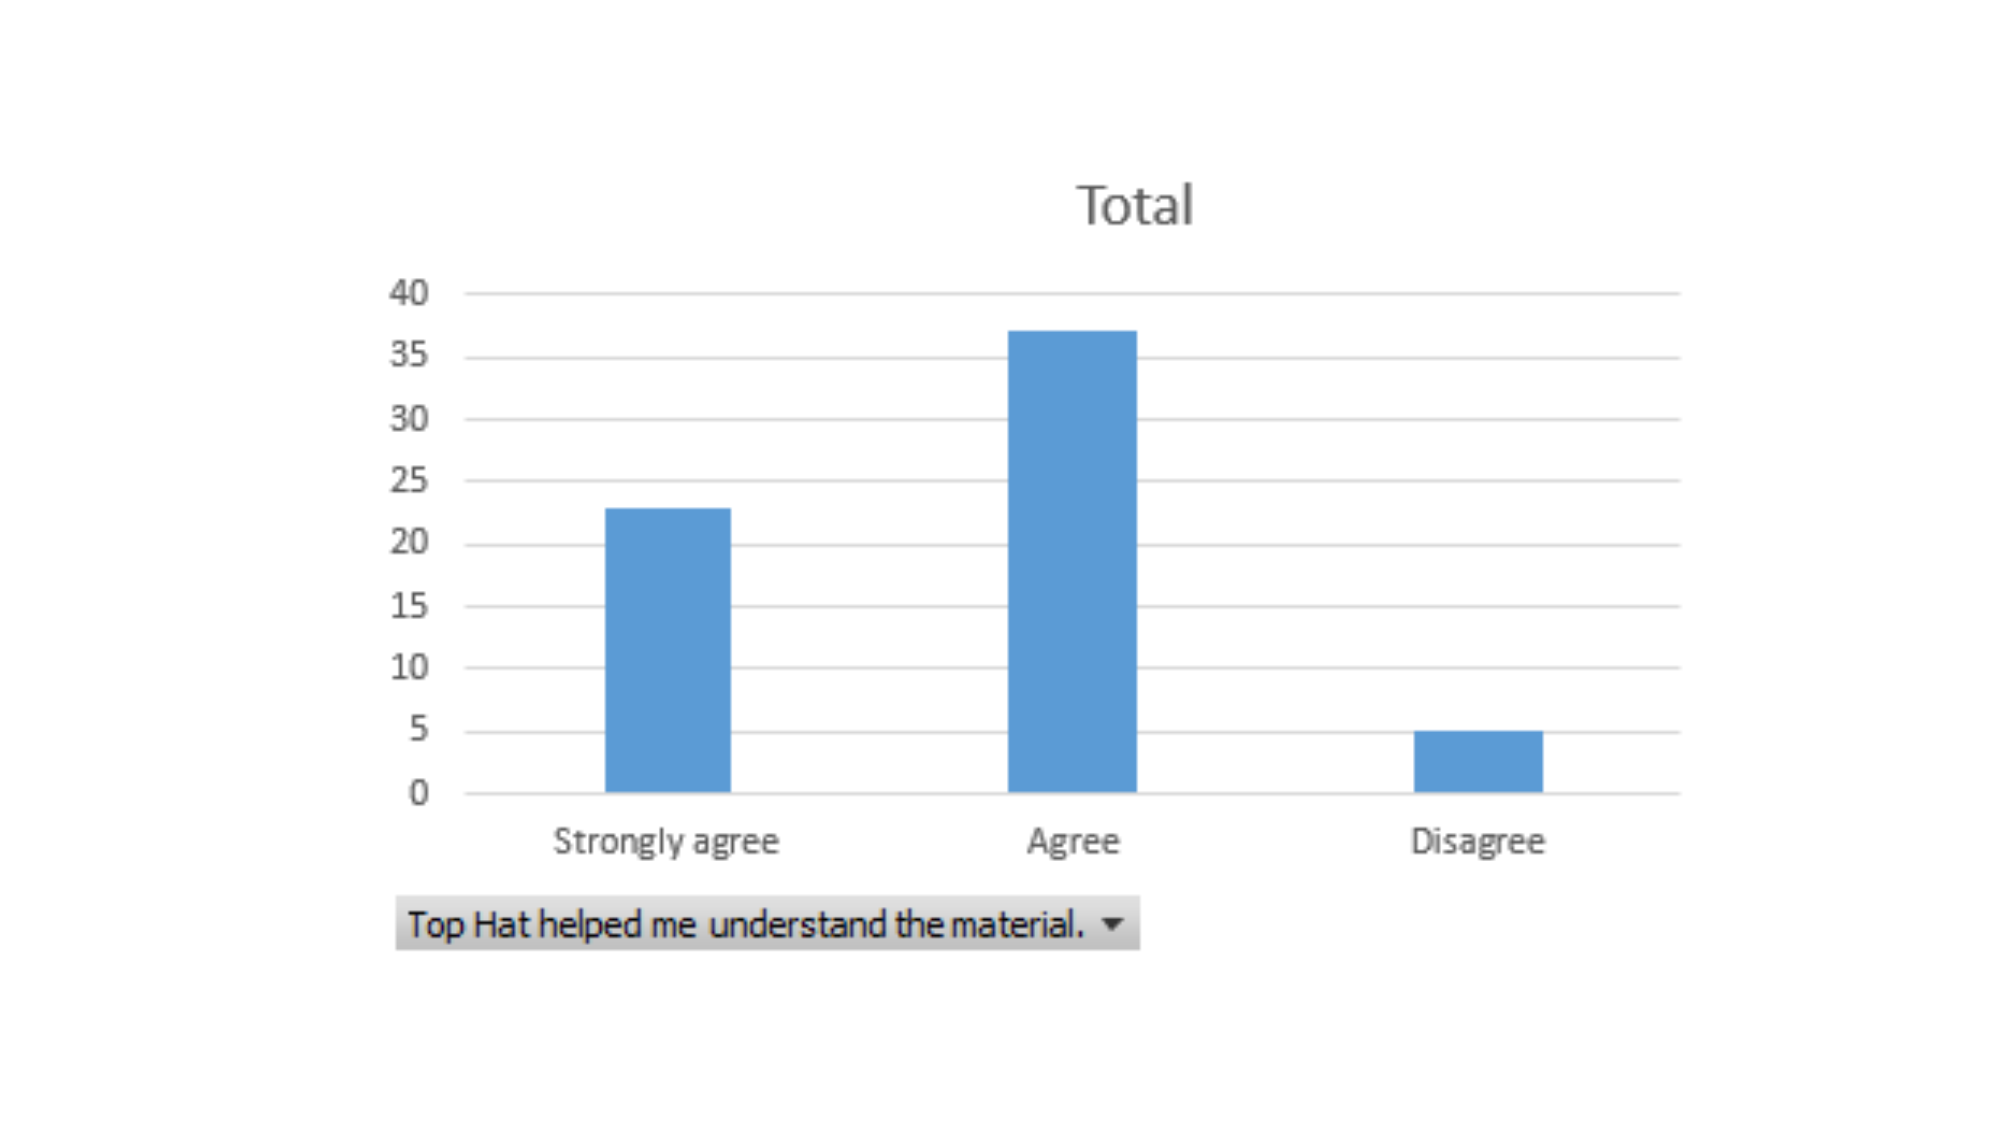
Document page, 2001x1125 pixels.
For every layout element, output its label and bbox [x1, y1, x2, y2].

picture [384, 161, 1686, 961]
